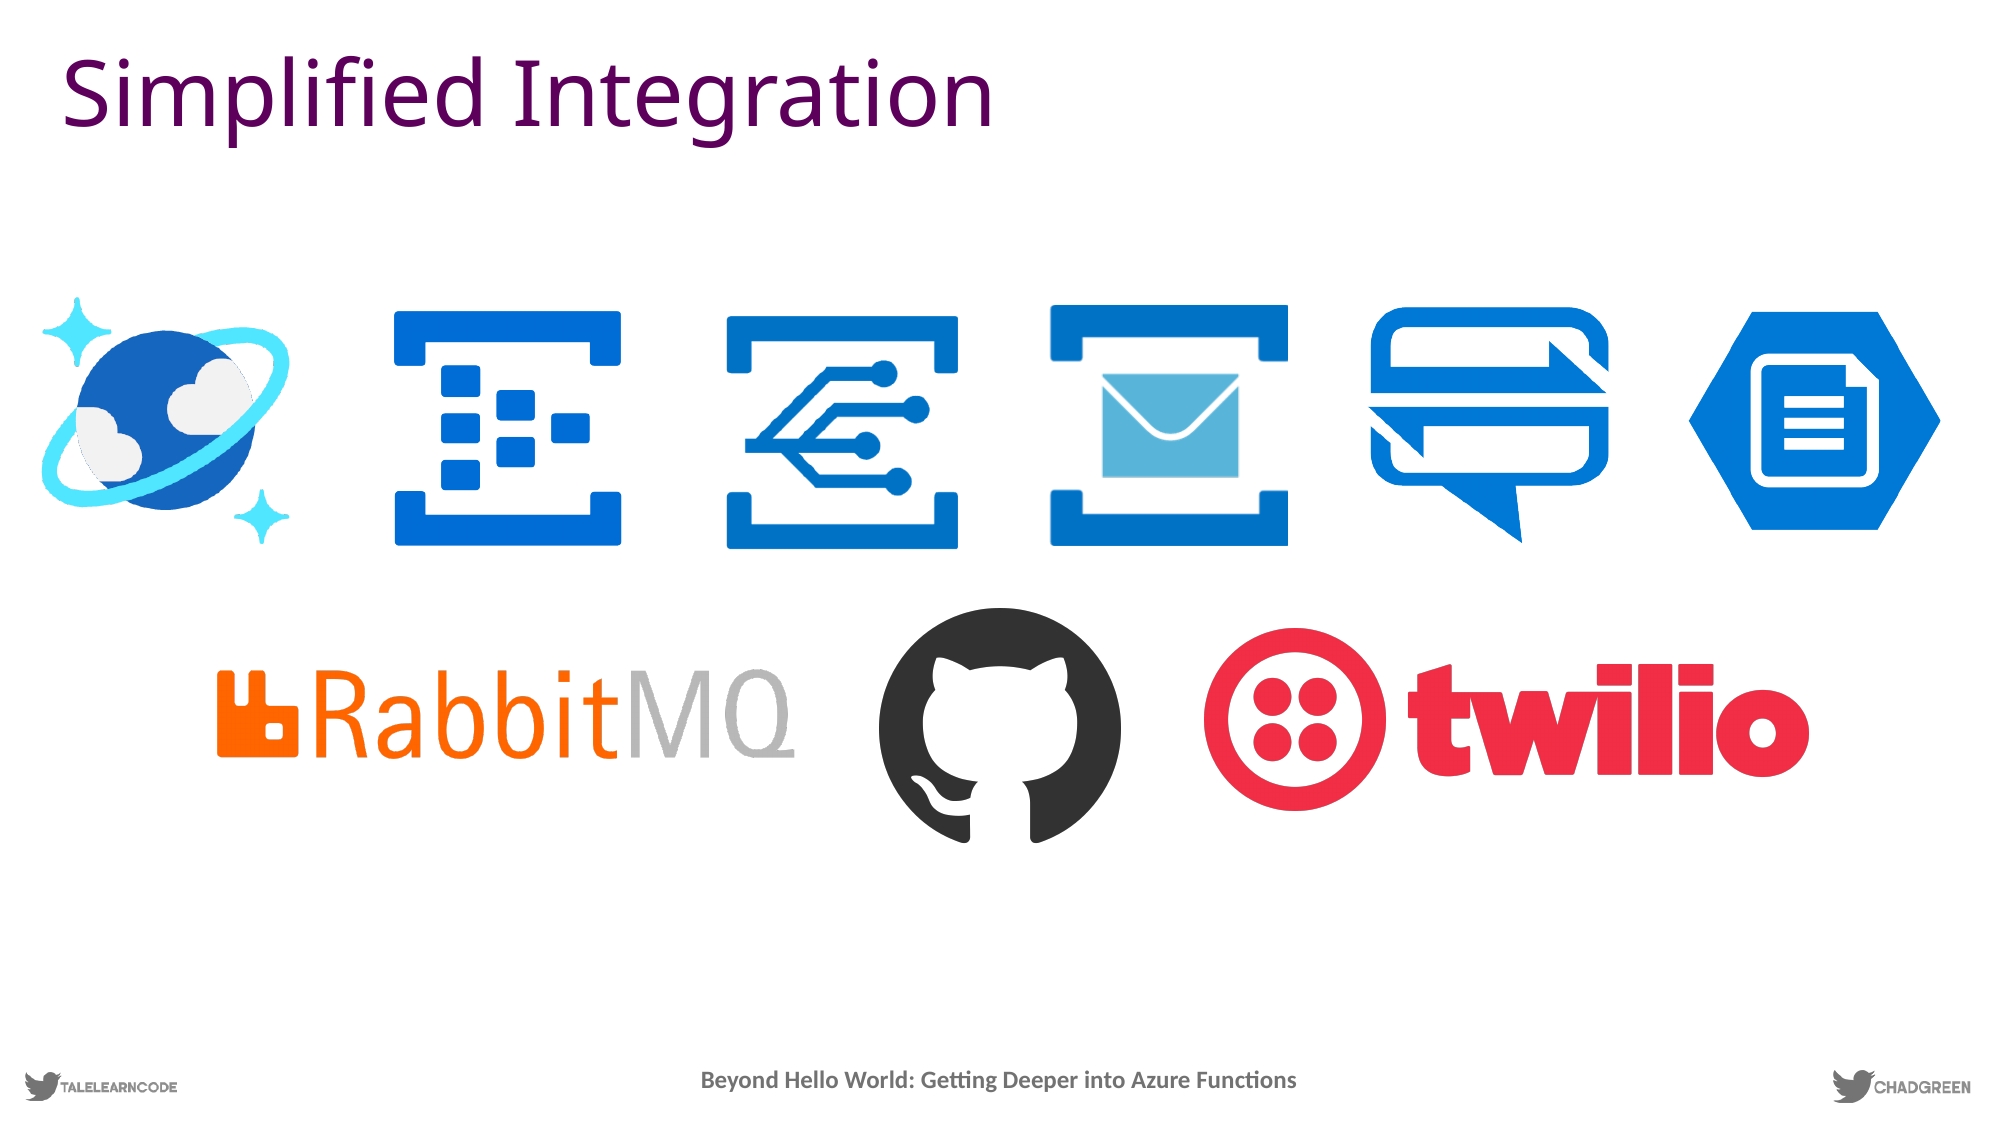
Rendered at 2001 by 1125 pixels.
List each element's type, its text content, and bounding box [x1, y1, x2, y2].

picture [879, 605, 1121, 846]
picture [34, 297, 305, 544]
picture [1688, 294, 1941, 547]
title Simplified Integration [46, 39, 1953, 155]
picture [217, 669, 796, 761]
picture [384, 304, 631, 551]
picture [1048, 304, 1288, 546]
picture [1367, 304, 1609, 546]
picture [1203, 628, 1809, 811]
picture [716, 304, 969, 557]
